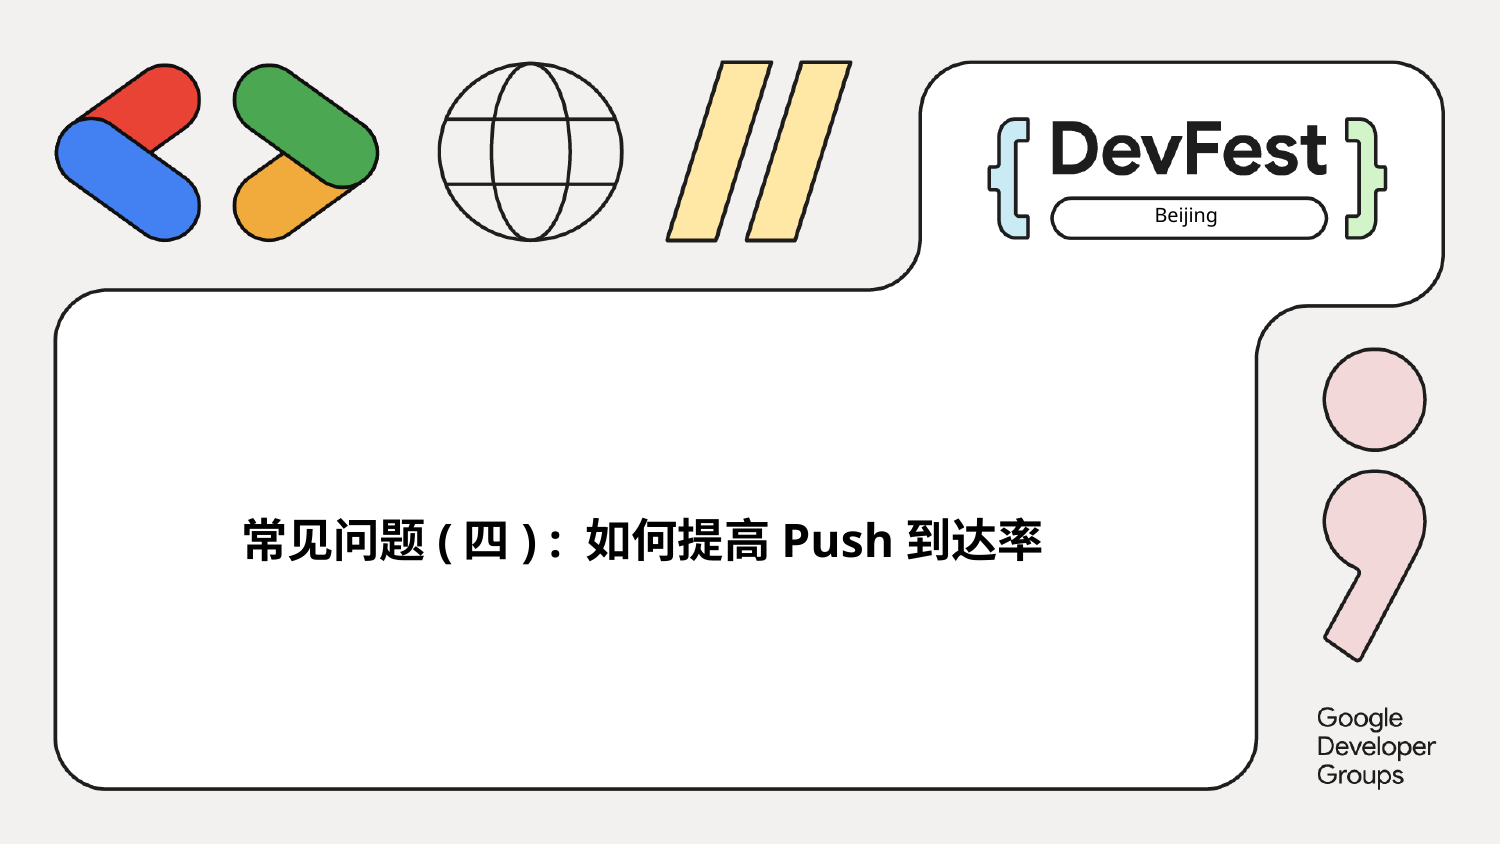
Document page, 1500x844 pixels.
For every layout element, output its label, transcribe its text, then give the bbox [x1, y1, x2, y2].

text_box Beijing [1065, 192, 1313, 239]
picture [0, 0, 1500, 844]
title 常见问题(四) : 如何提高Push到达率 [47, 299, 1238, 759]
